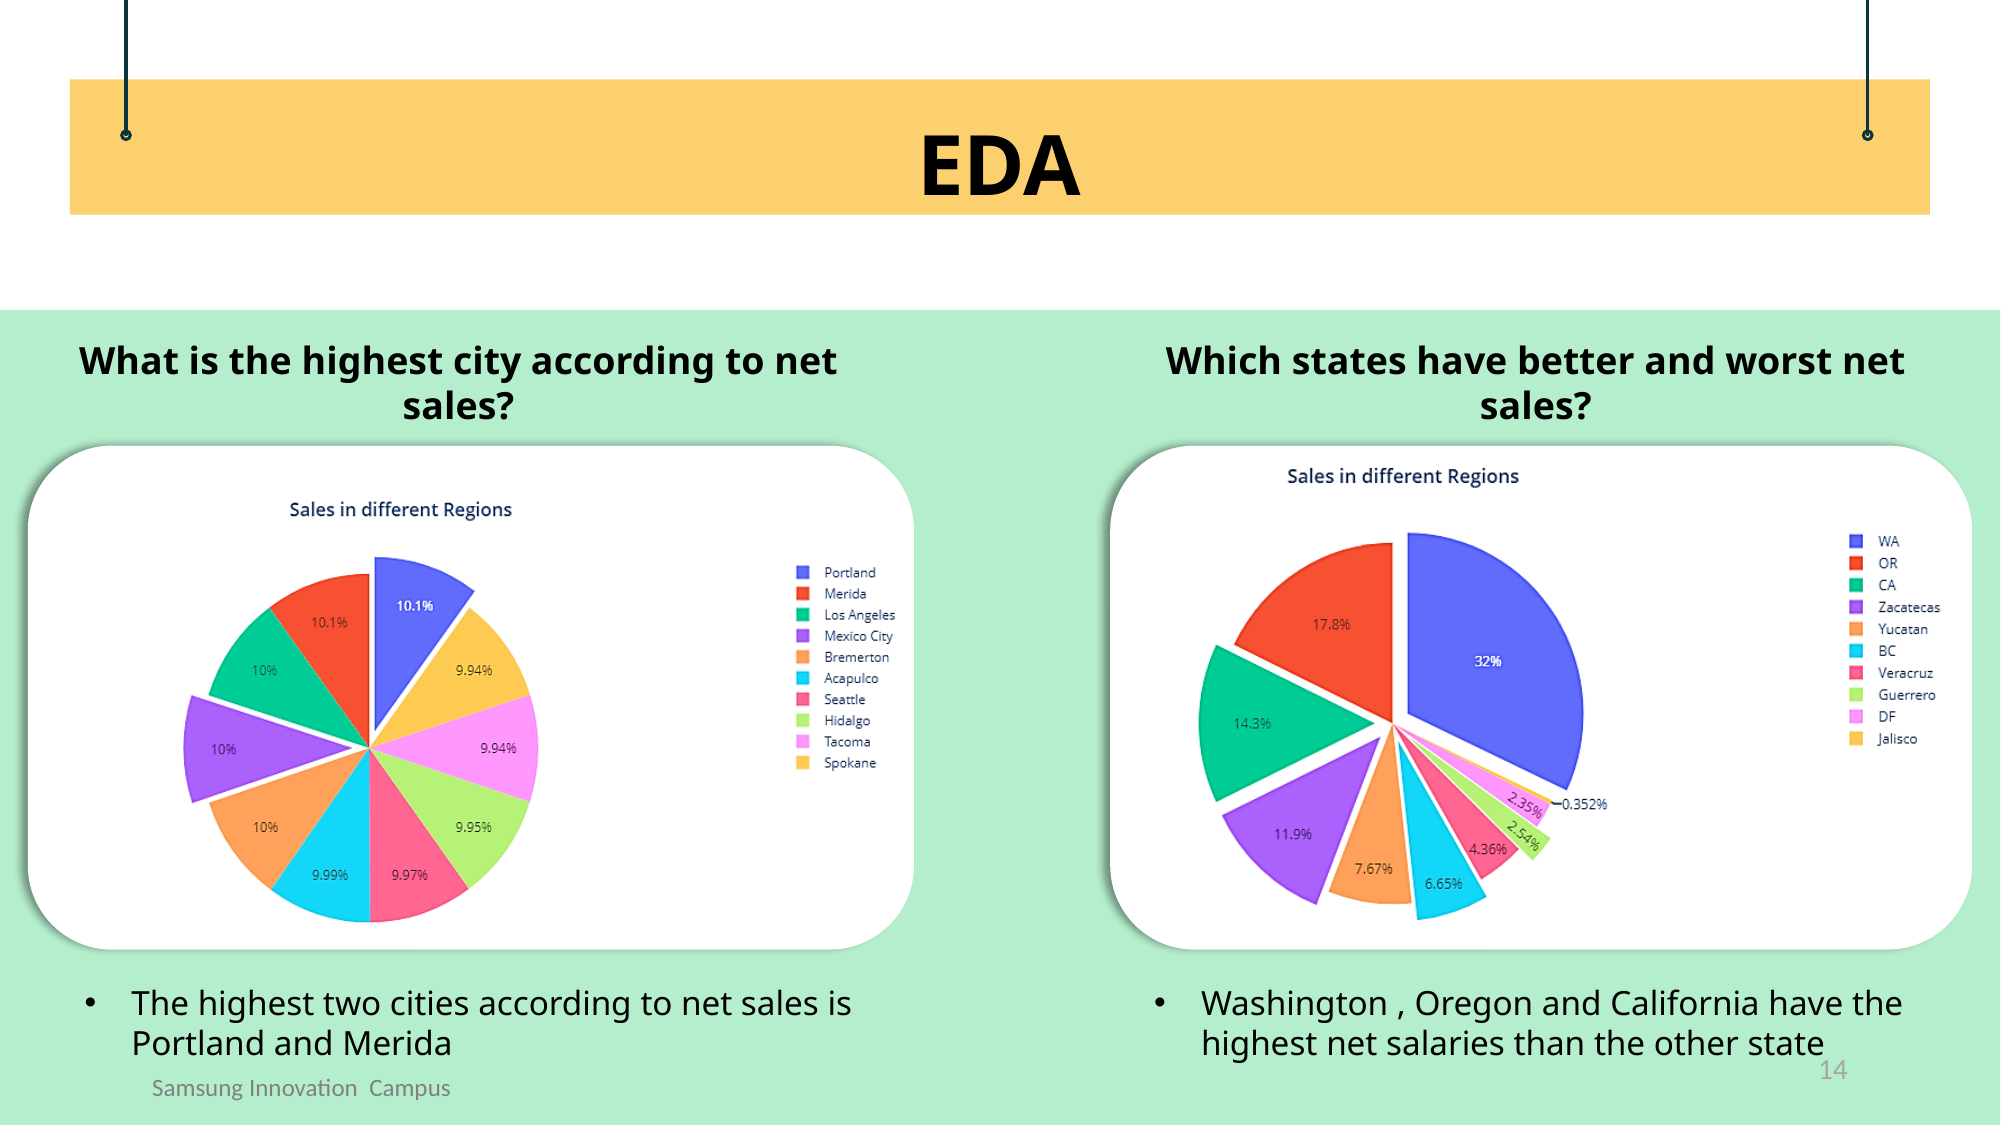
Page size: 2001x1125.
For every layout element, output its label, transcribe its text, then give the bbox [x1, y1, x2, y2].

text_box 14 [1412, 1070, 1863, 1103]
text_box What is the highest city according to net sales? [27, 329, 890, 435]
text_box Washington , Oregon and California have the highest net salaries than the other state [1139, 974, 1962, 1070]
text_box Samsung Innovation Campus [137, 1056, 1338, 1117]
picture [27, 445, 914, 950]
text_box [69, 0, 1931, 215]
text_box Which states have better and worst net sales? [1110, 329, 1962, 435]
text_box The highest two cities according to net sales is Portland and Merida [69, 974, 956, 1070]
picture [1110, 445, 1973, 950]
